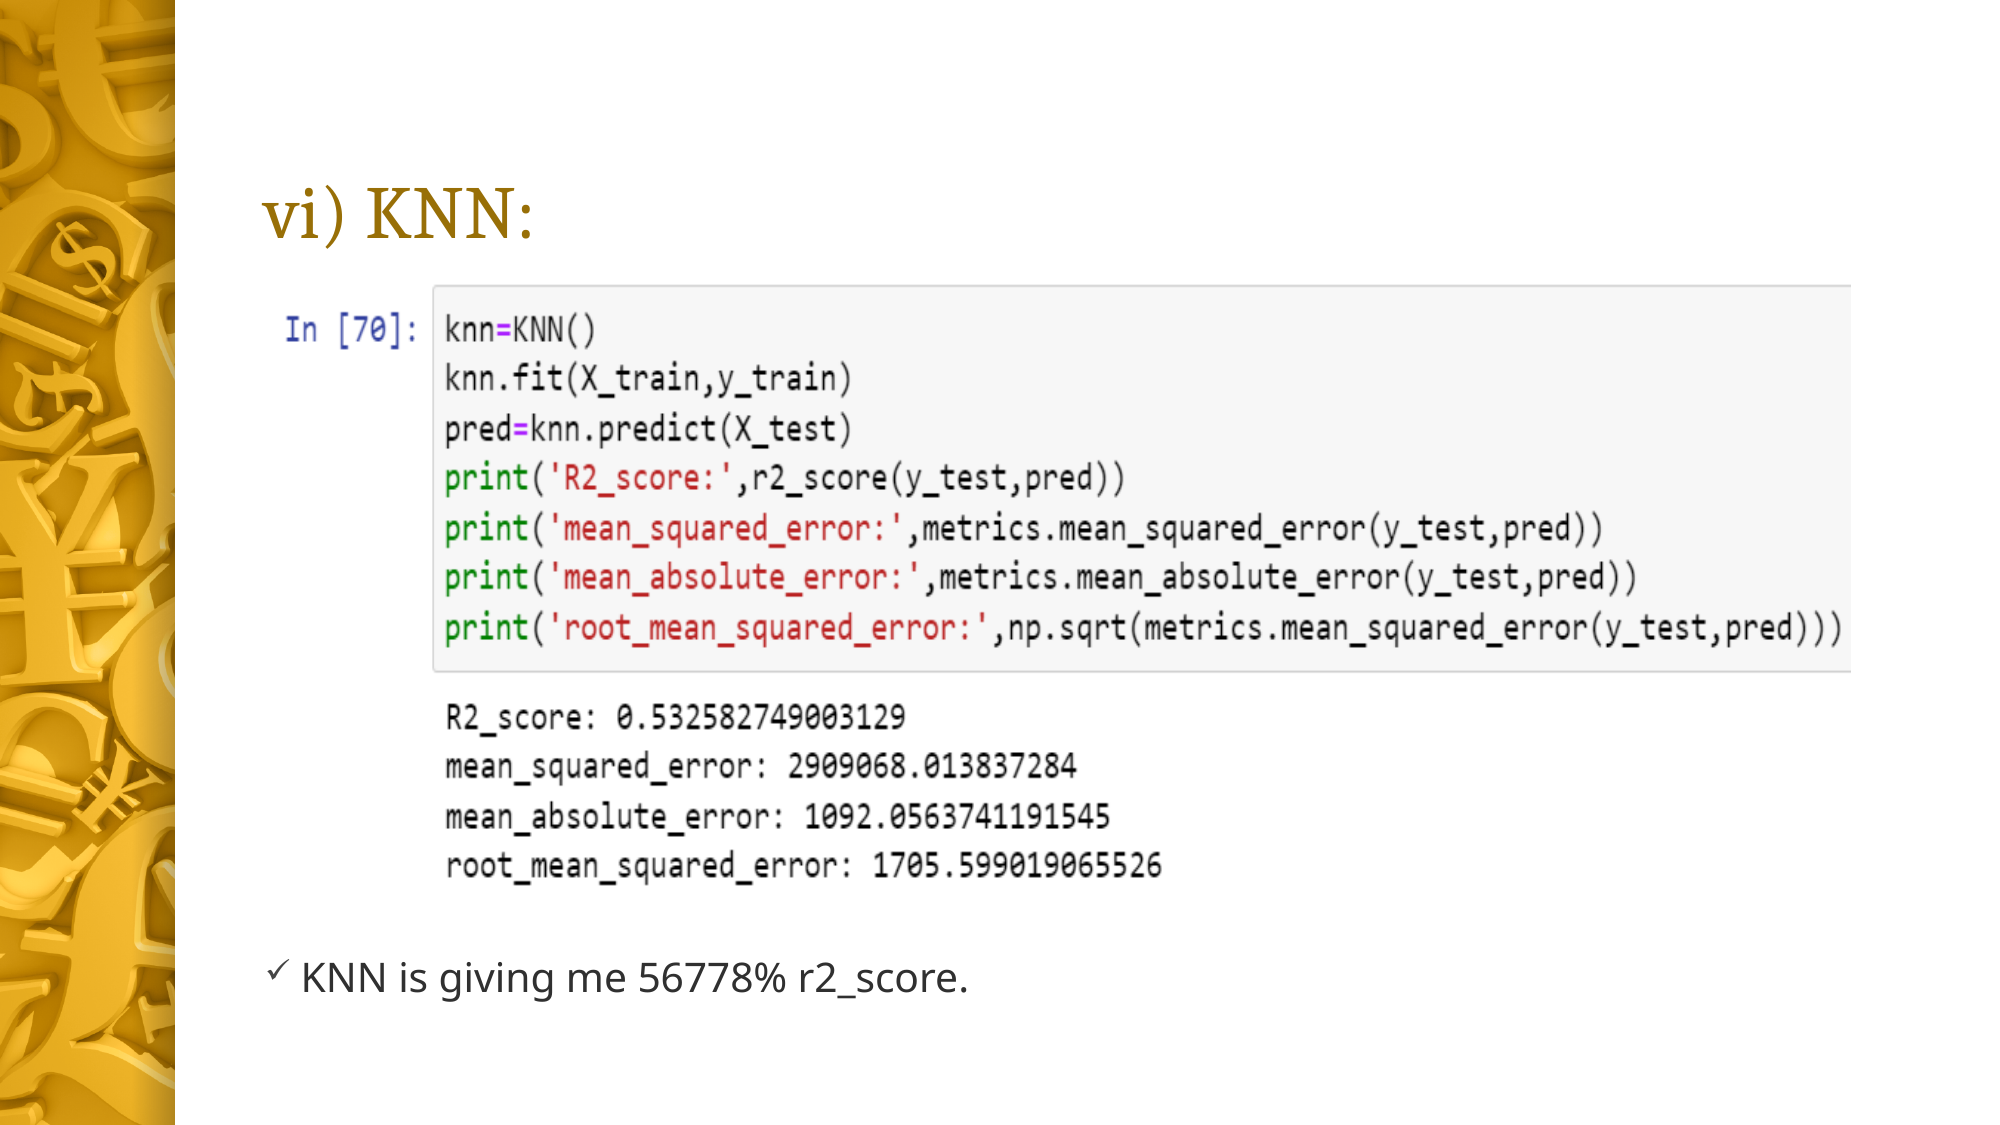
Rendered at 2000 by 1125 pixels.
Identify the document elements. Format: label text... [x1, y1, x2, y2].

title vi) KNN: [249, 62, 1863, 263]
picture [0, 0, 175, 1125]
list KNN is giving me 56778% r2_score. [249, 324, 1863, 1012]
picture [267, 262, 1851, 906]
